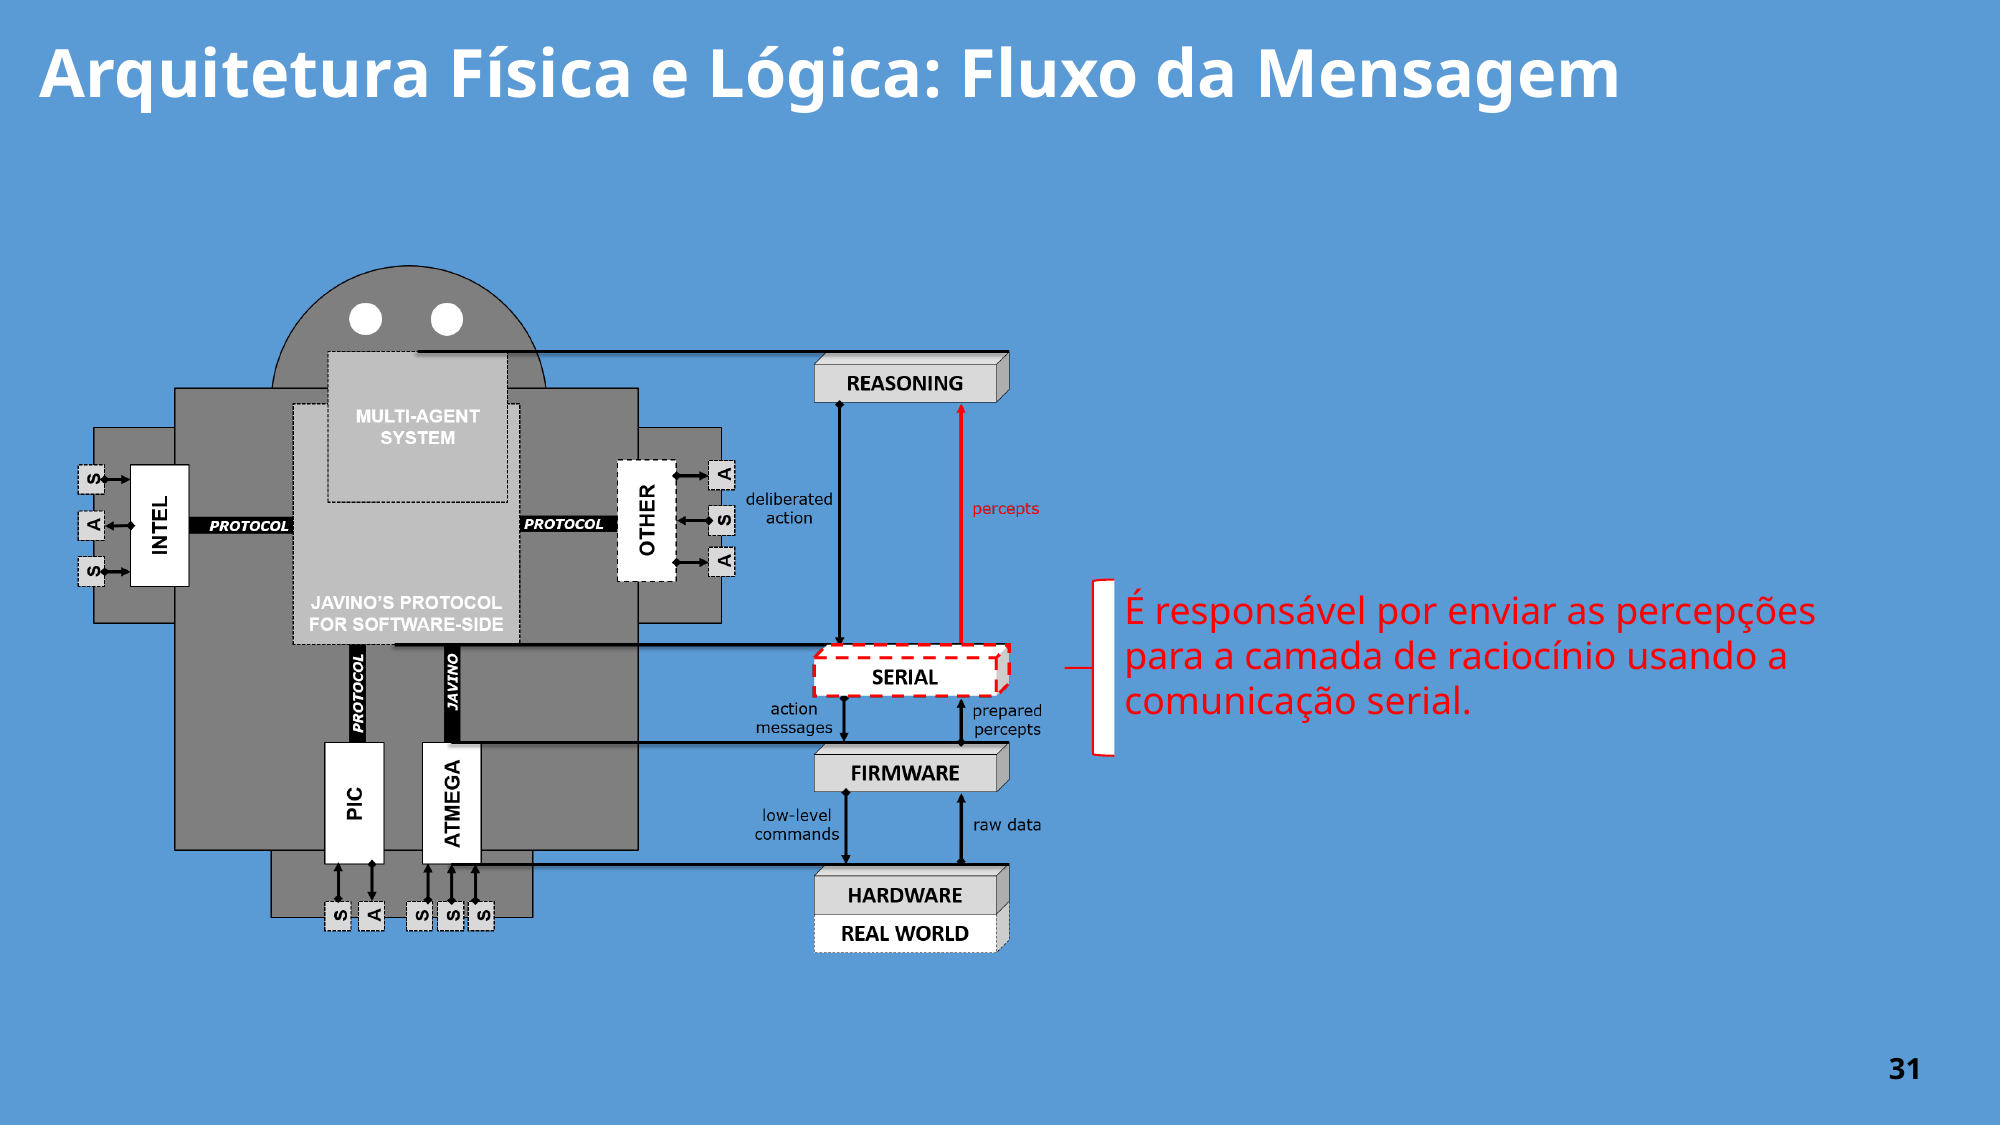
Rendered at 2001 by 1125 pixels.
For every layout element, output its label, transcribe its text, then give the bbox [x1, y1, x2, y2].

text_box [1092, 579, 1115, 756]
picture [76, 265, 1065, 961]
text_box É responsável por enviar as percepções para a camada de raciocínio usando a comunicação serial. [1109, 579, 1858, 730]
text_box Arquitetura Física e Lógica: Fluxo da Mensagem [25, 23, 2000, 119]
